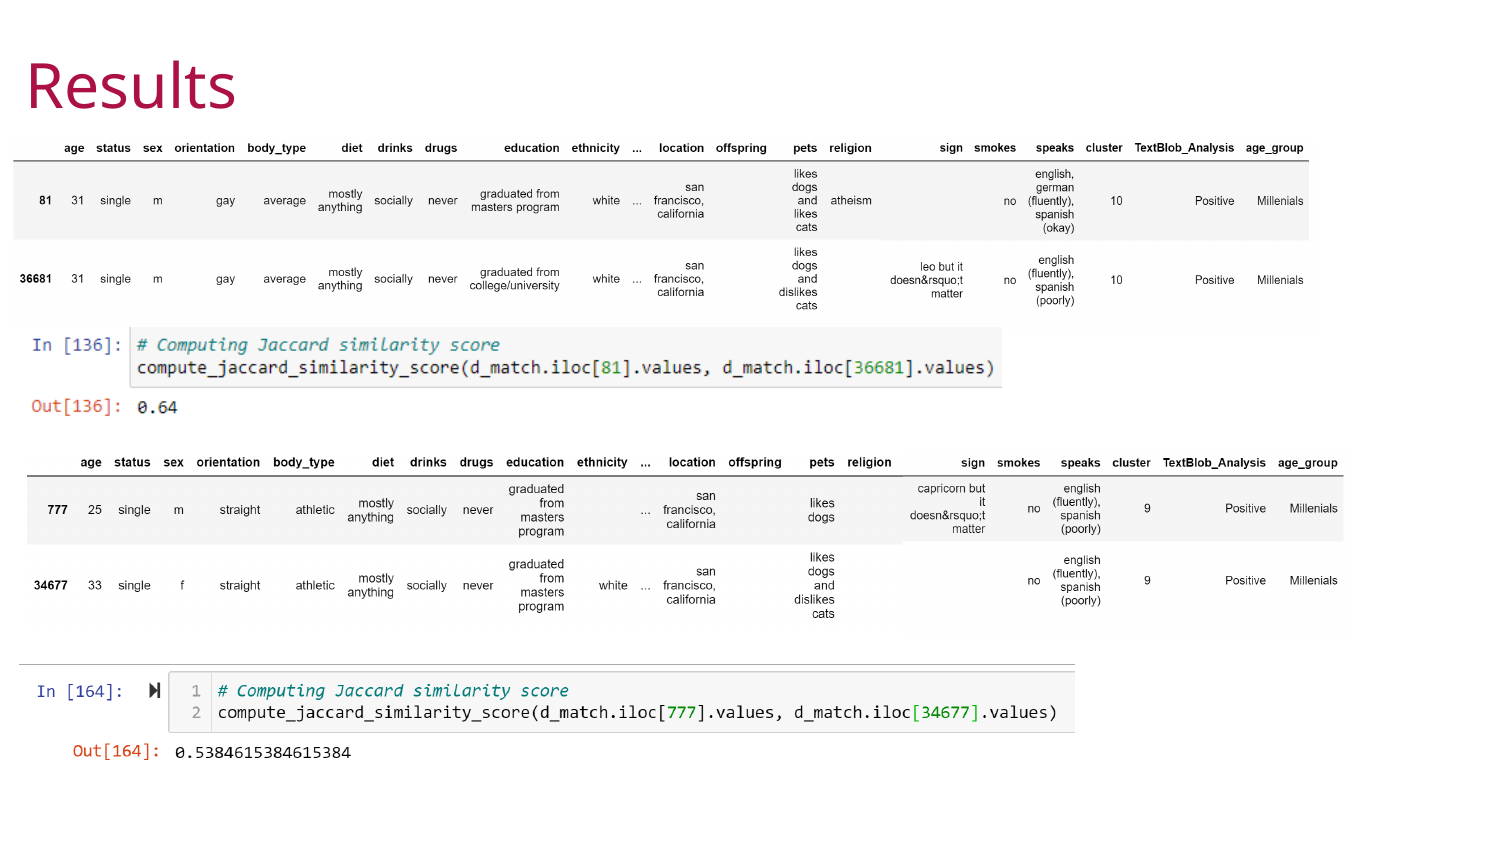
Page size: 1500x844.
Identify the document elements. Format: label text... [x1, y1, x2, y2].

title Results [10, 16, 1409, 137]
picture [24, 447, 1348, 640]
picture [10, 136, 1316, 428]
picture [18, 664, 1075, 774]
